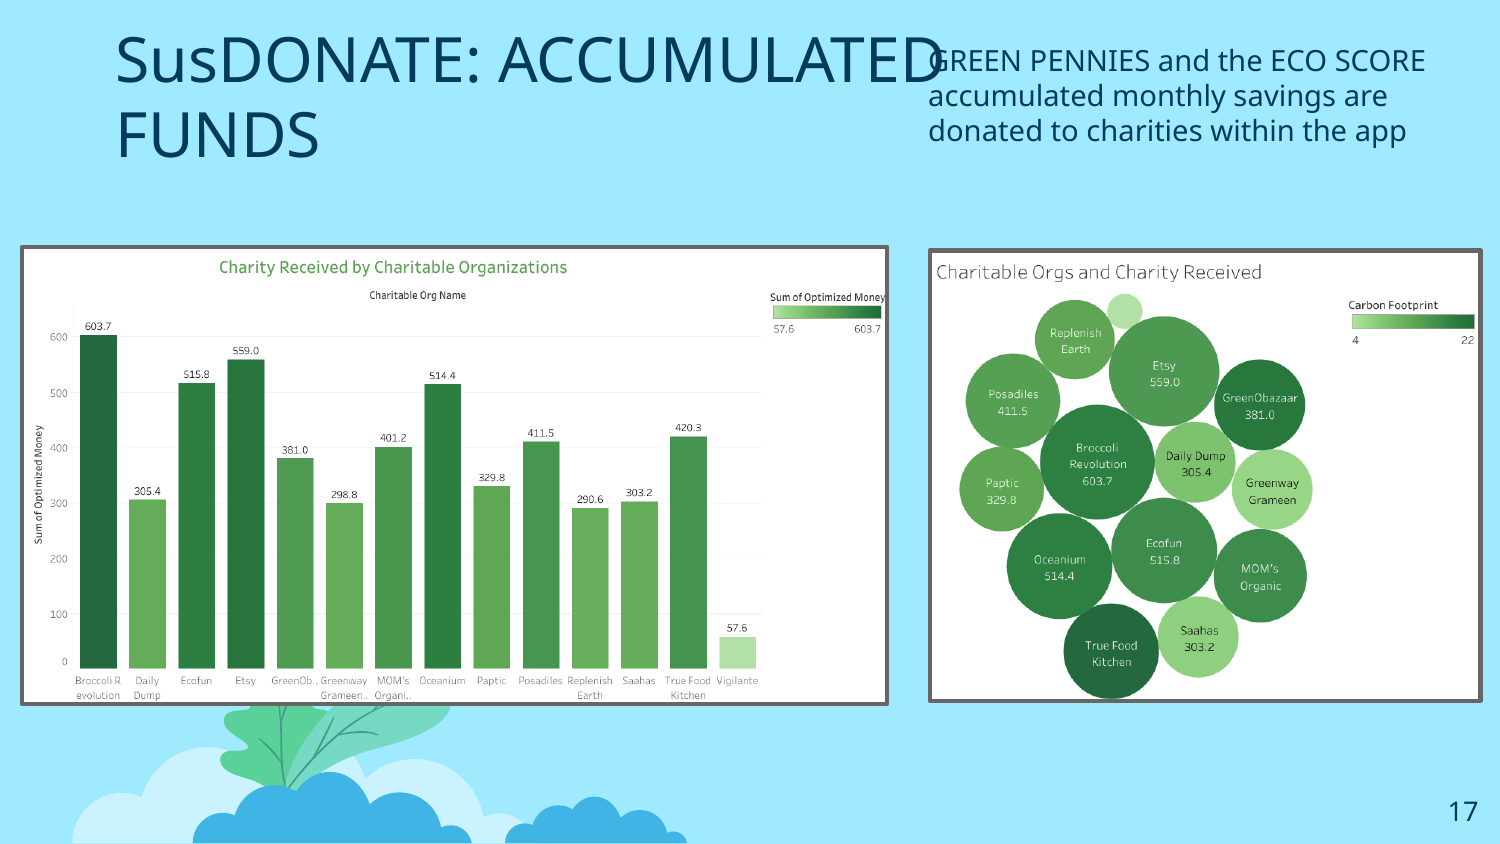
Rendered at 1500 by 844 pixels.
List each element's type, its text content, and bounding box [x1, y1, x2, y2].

title SusDONATE: ACCUMULATED FUNDS [100, 28, 1022, 162]
slide_number ‹#› [1403, 779, 1494, 844]
title GREEN PENNIES and the ECO SCORE accumulated monthly savings are donated to charities within the app [913, 49, 1472, 141]
picture [23, 249, 886, 702]
picture [931, 252, 1479, 699]
